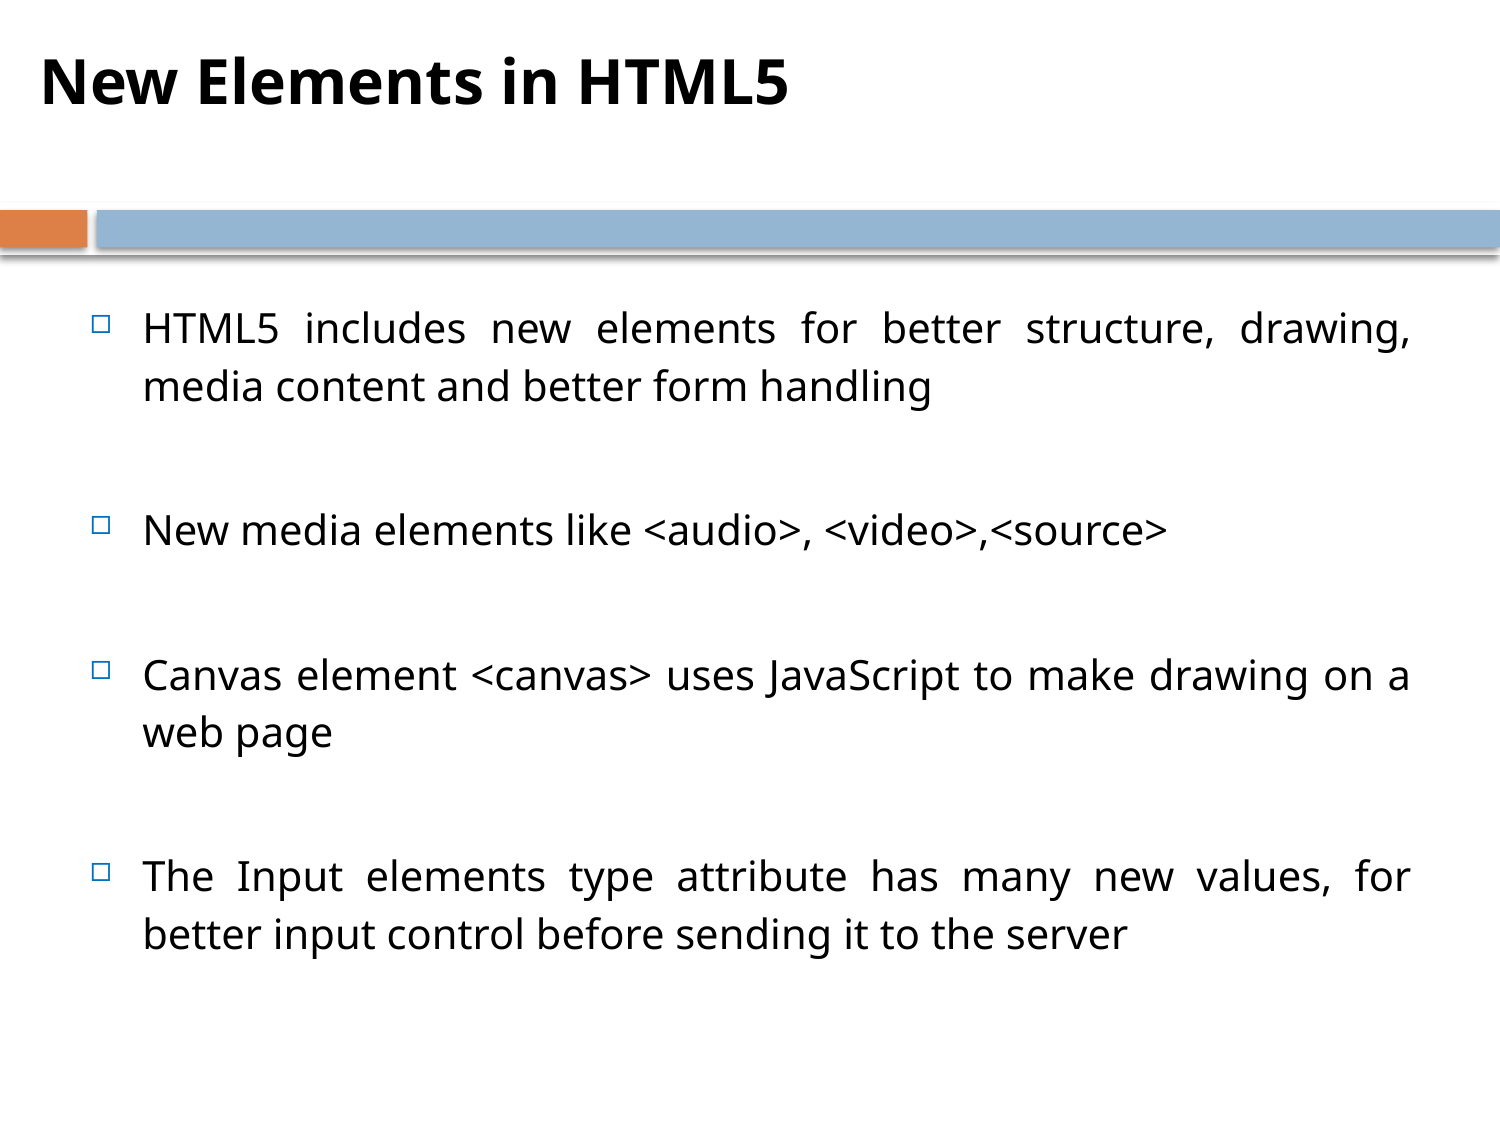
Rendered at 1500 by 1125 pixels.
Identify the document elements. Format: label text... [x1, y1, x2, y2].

list New Elements in HTML5 [24, 23, 1375, 119]
list HTML5 includes new elements for better structure, drawing, media content and better form handling New media elements like <audio>, <video>,<source> Canvas element <canvas> uses JavaScript to make drawing on a web page The Input elements type attribute has many new values, for better input control before sending it to the server [75, 287, 1427, 1022]
